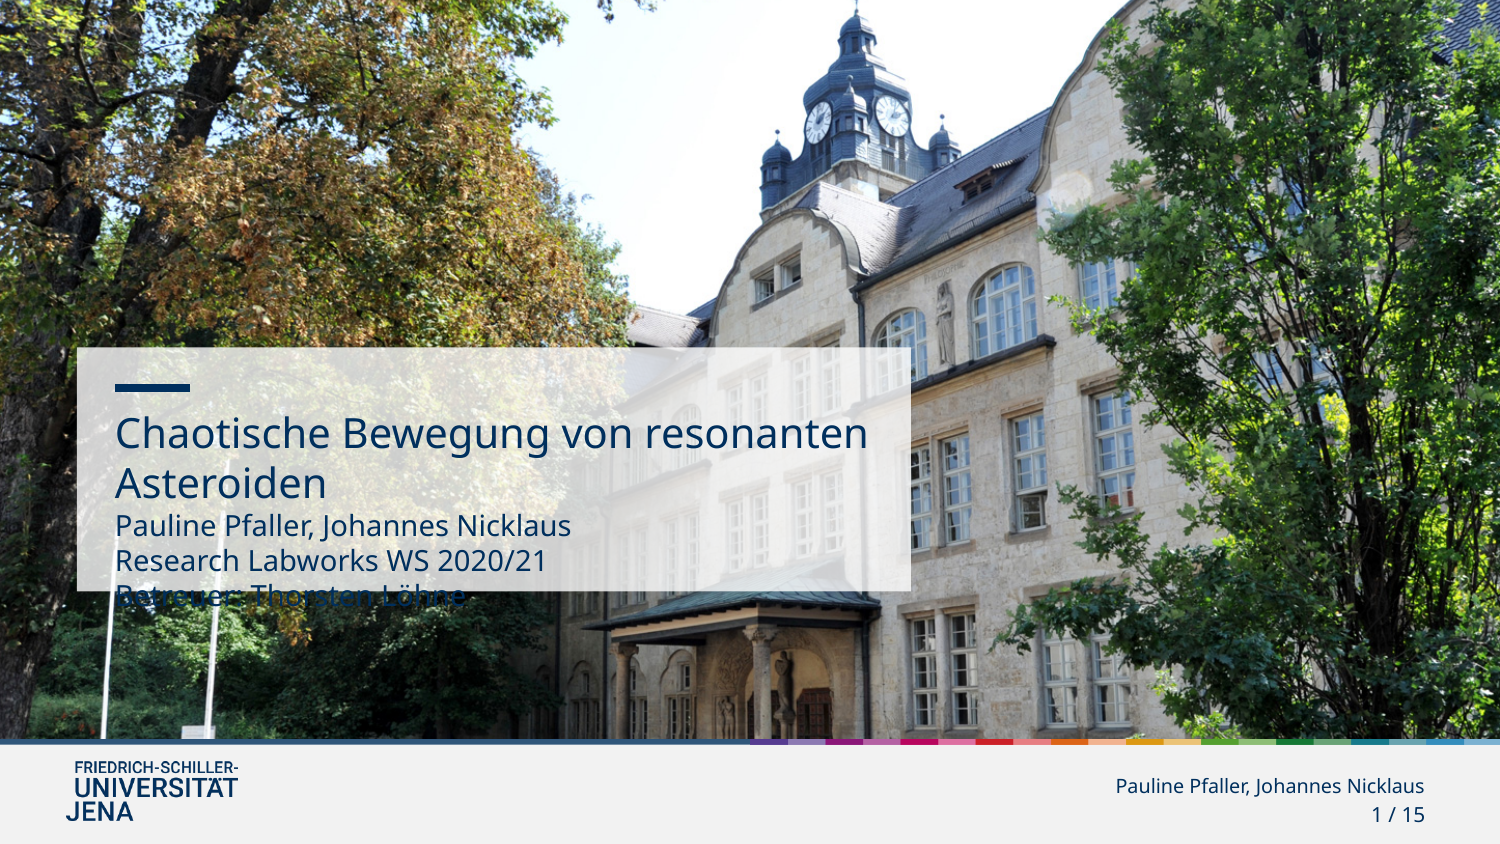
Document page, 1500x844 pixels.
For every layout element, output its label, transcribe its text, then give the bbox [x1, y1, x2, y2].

list Pauline Pfaller, Johannes Nicklaus [492, 774, 1426, 798]
picture [66, 761, 238, 821]
picture [0, 0, 1500, 745]
